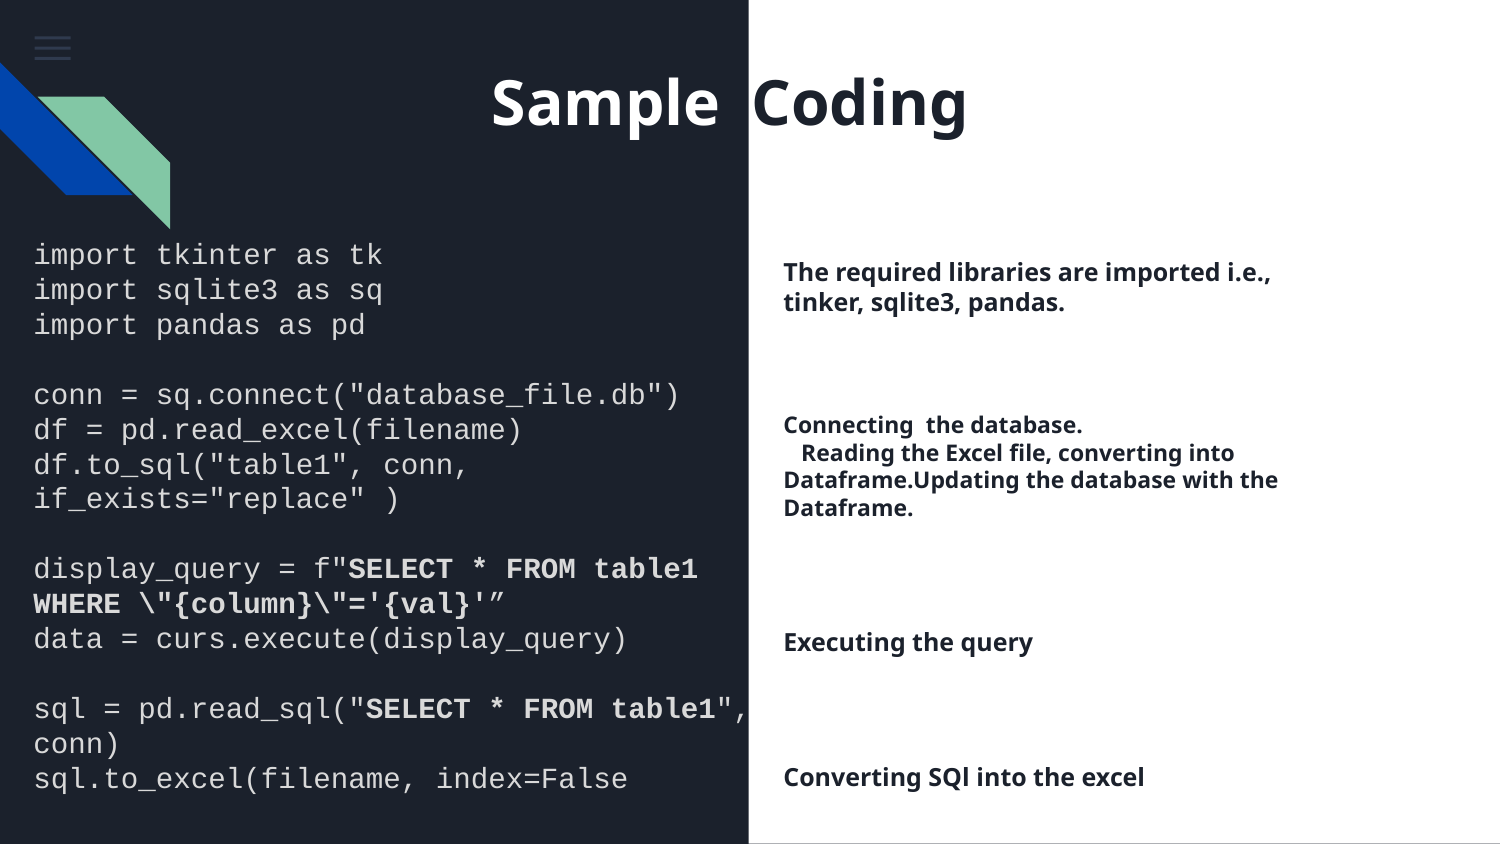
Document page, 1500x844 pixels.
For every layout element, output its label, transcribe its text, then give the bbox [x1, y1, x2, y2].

text_box Coding [736, 47, 1115, 153]
title import tkinter as tk import sqlite3 as sq import pandas as pd conn = sq.connect("database_file.db") df = pd.read_excel(filename) df.to_sql("table1", conn, if_exists="replace" ) display_query = f"SELECT * FROM table1 WHERE \"{column}\"='{val}'” data = curs.execute(display_query) sql = pd.read_sql("SELECT * FROM table1", conn) sql.to_excel(filename, index=False [18, 220, 769, 844]
text_box Sample [476, 47, 736, 153]
list The required libraries are imported i.e., tinker, sqlite3, pandas. Connecting the database. Reading the Excel file, converting into Dataframe.Updating the database with the Dataframe. Executing the query Converting SQl into the excel [768, 220, 1310, 807]
